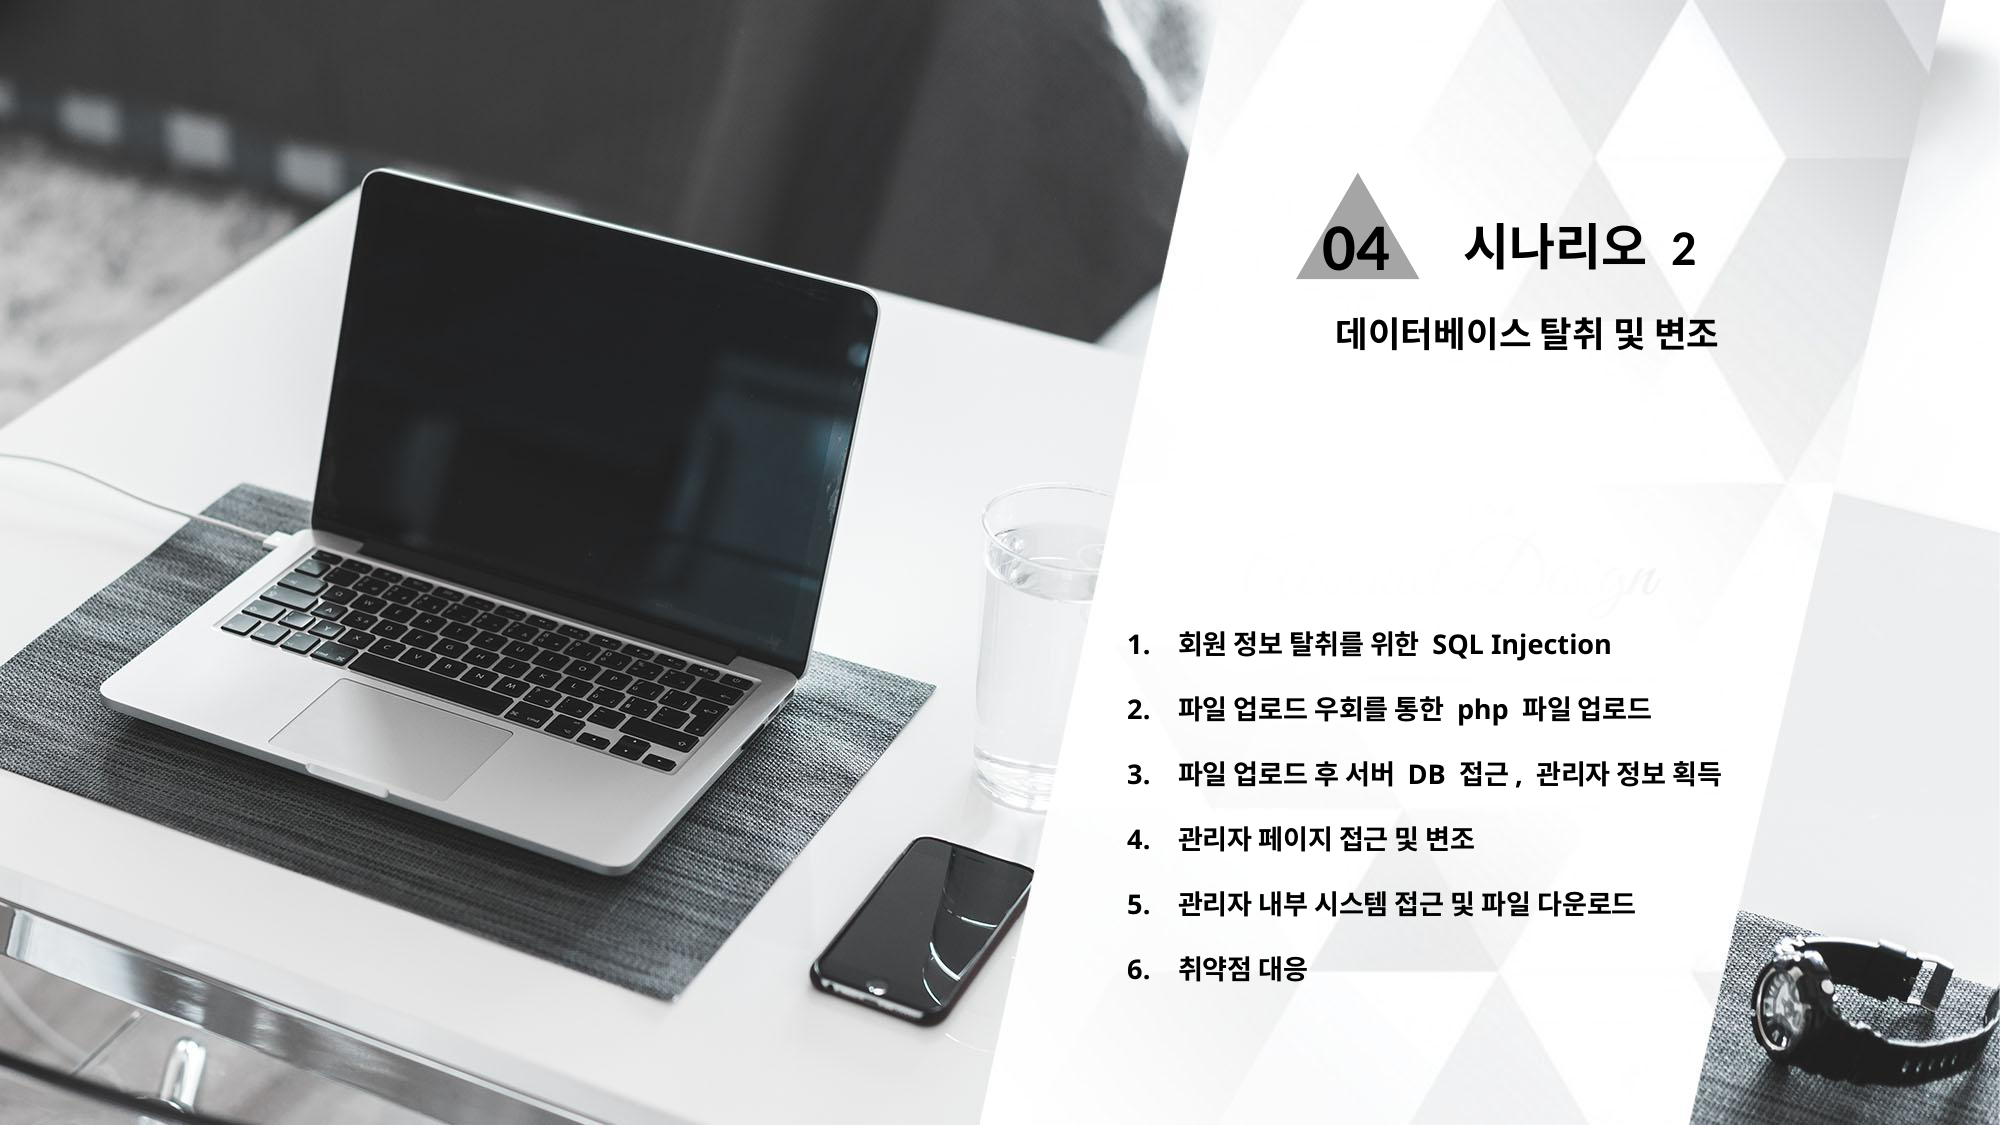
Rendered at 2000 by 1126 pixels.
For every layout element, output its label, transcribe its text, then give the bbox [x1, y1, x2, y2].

text_box 데이터베이스 탈취 및 변조 [1200, 296, 1838, 370]
text_box 회원 정보 탈취를 위한 SQL Injection 파일 업로드 우회를 통한 php 파일 업로드 파일 업로드 후 서버 DB 접근, 관리자 정보 획득 관리자 페이지 접근 및 변조 관리자 내부 시스템 접근 및 파일 다운로드 취약점 대응 [1088, 587, 1945, 993]
picture [0, 0, 2000, 1125]
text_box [1295, 172, 1851, 293]
